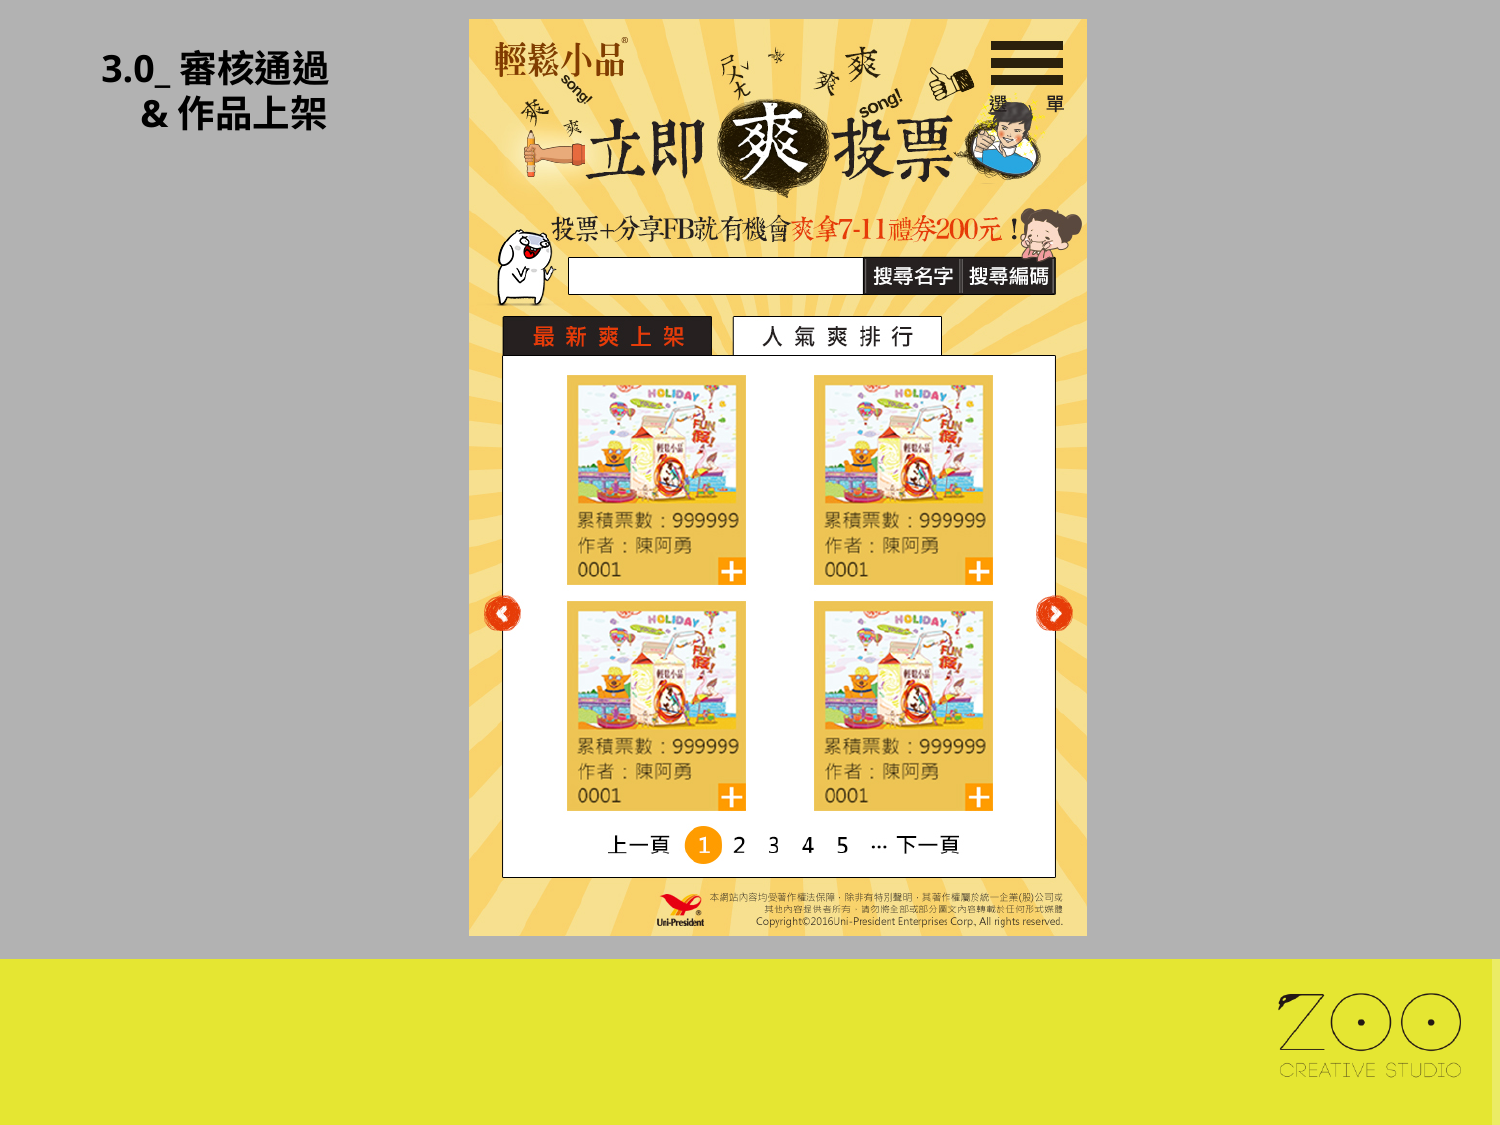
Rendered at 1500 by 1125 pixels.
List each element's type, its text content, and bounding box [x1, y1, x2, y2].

text_box 3.0_審核通過 &作品上架 [86, 37, 345, 142]
picture [468, 18, 1087, 936]
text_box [0, 952, 1500, 1125]
